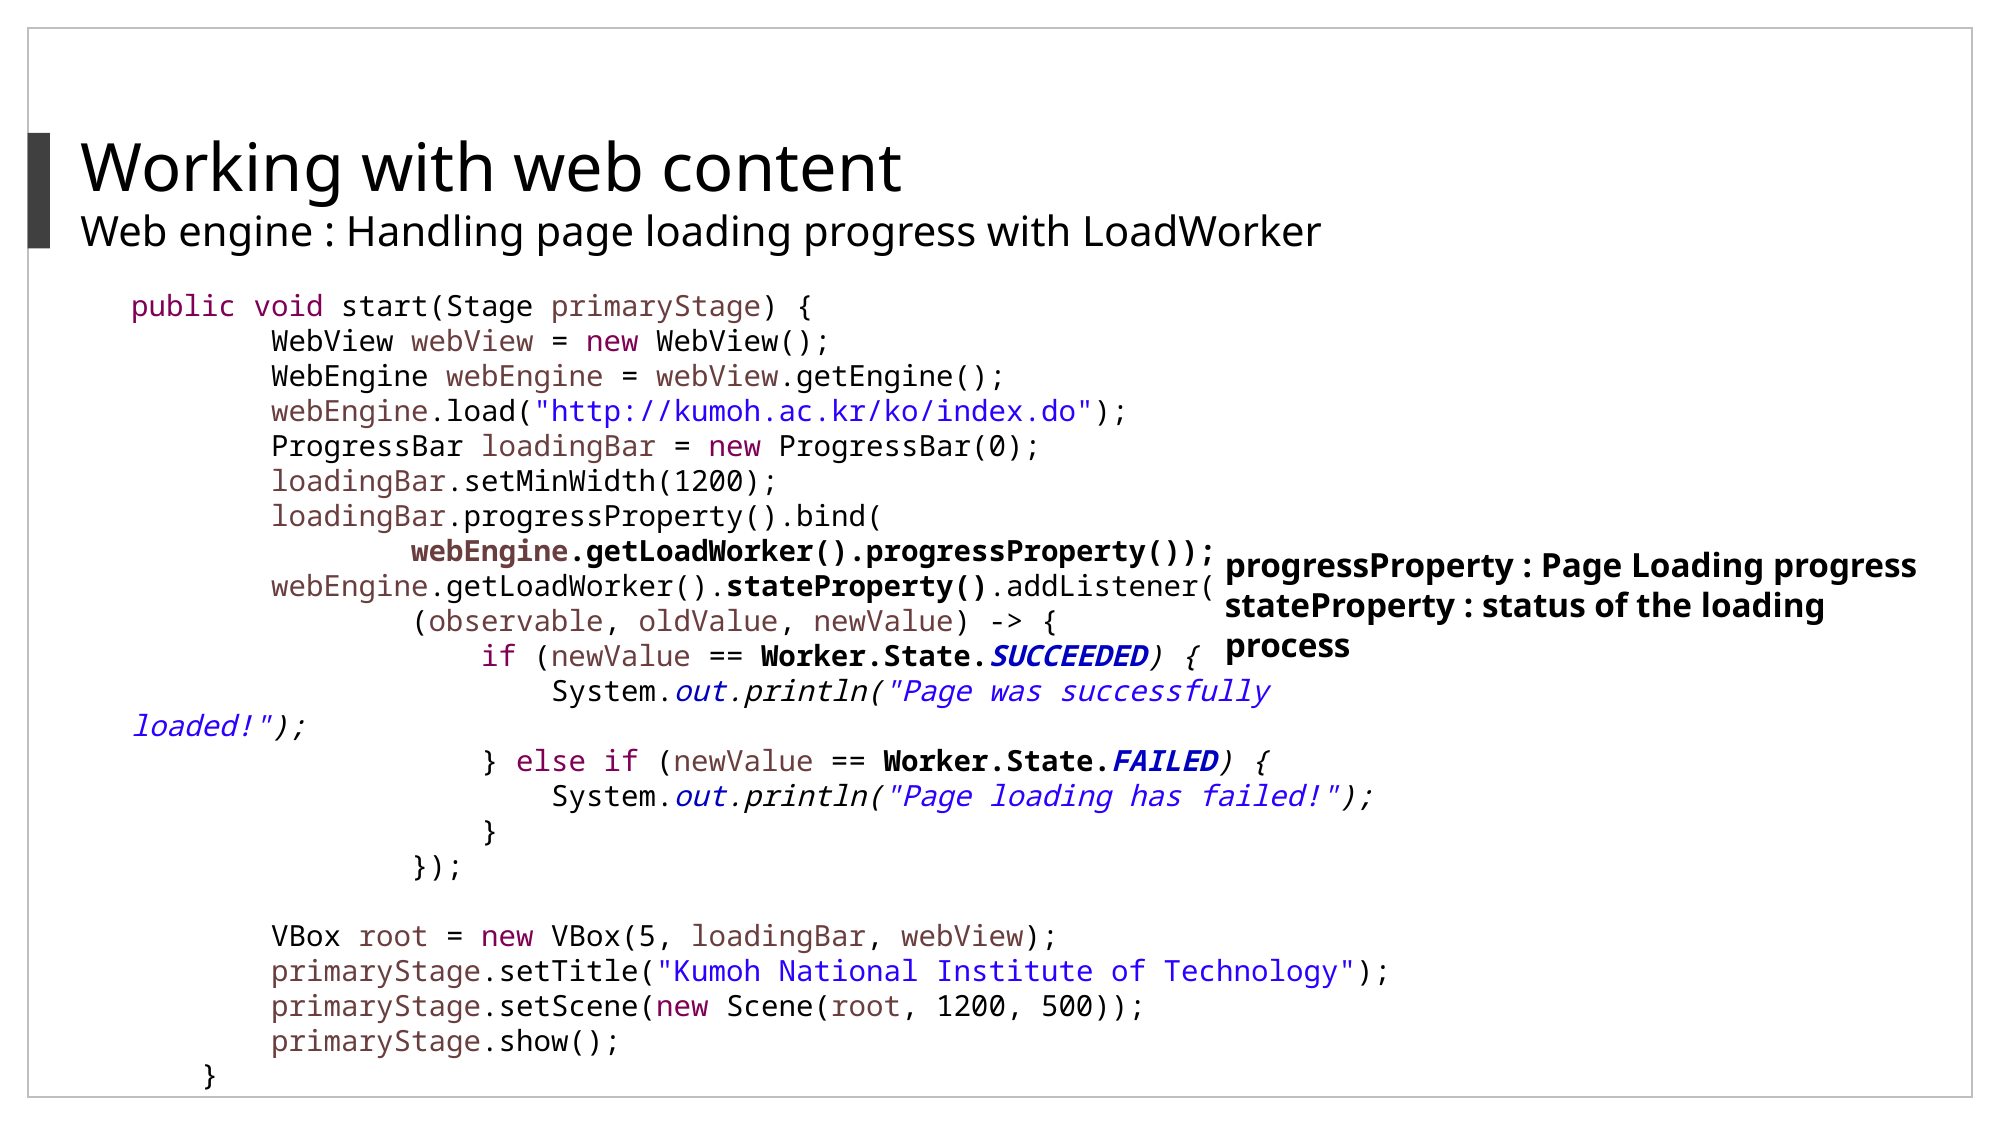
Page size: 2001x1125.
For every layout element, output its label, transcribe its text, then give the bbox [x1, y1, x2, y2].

text_box [27, 132, 51, 249]
text_box public void start(Stage primaryStage) { WebView webView = new WebView(); WebEngine webEngine = webView.getEngine(); webEngine.load("http://kumoh.ac.kr/ko/index.do"); ProgressBar loadingBar = new ProgressBar(0); loadingBar.setMinWidth(1200); loadingBar.progressProperty().bind( webEngine.getLoadWorker().progressProperty()); webEngine.getLoadWorker().stateProperty().addListener( (observable, oldValue, newValue) -> { if (newValue == Worker.State.SUCCEEDED) { System.out.println("Page was successfully loaded!"); } else if (newValue == Worker.State.FAILED) { System.out.println("Page loading has failed!"); } }); VBox root = new VBox(5, loadingBar, webView); primaryStage.setTitle("Kumoh National Institute of Technology"); primaryStage.setScene(new Scene(root, 1200, 500)); primaryStage.show(); } [116, 280, 1419, 1100]
text_box [27, 27, 1973, 1098]
text_box Working with web content Web engine : Handling page loading progress with LoadWorker [65, 117, 1419, 263]
text_box progressProperty : Page Loading progress stateProperty : status of the loading process [1210, 536, 1973, 672]
